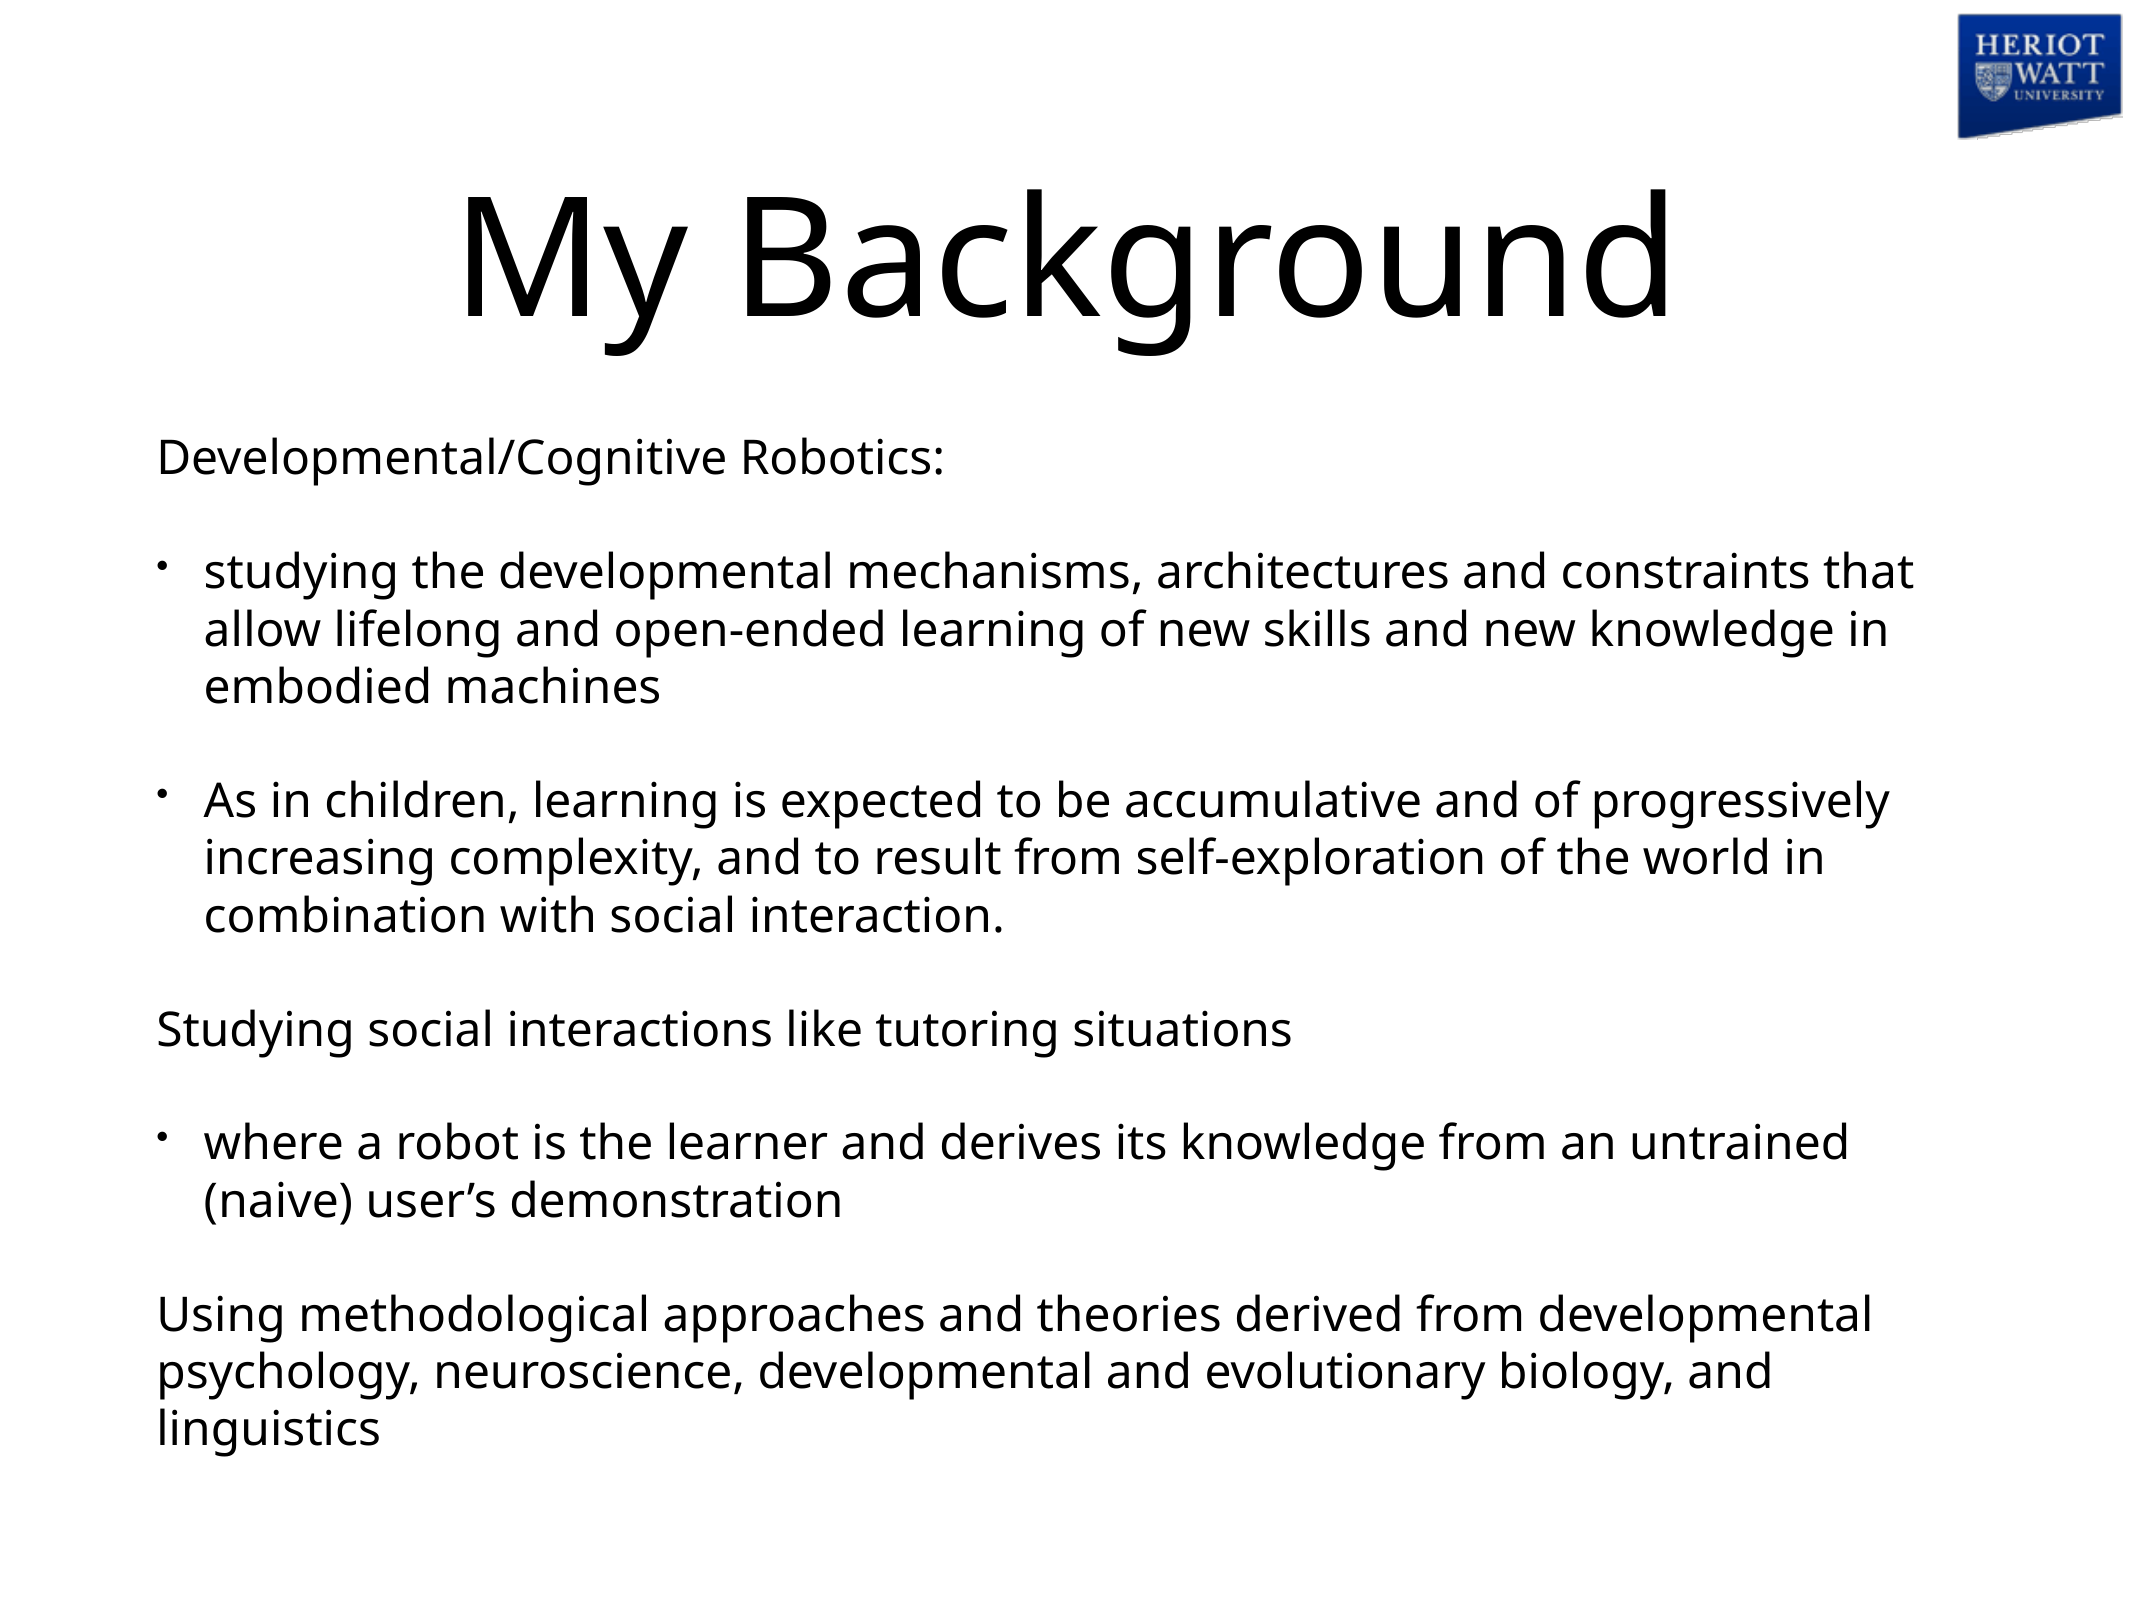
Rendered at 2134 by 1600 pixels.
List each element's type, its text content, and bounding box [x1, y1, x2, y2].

list Developmental/Cognitive Robotics: studying the developmental mechanisms, architectures and constraints that allow lifelong and open-ended learning of new skills and new knowledge in embodied machines As in children, learning is expected to be accumulative and of progressively increasing complexity, and to result from self-exploration of the world in combination with social interaction. Studying social interactions like tutoring situations where a robot is the learner and derives its knowledge from an untrained (naive) user’s demonstration Using methodological approaches and theories derived from developmental psychology, neuroscience, developmental and evolutionary biology, and linguistics [155, 426, 1978, 1459]
picture [1957, 13, 2123, 140]
title My Background [155, 72, 1978, 426]
